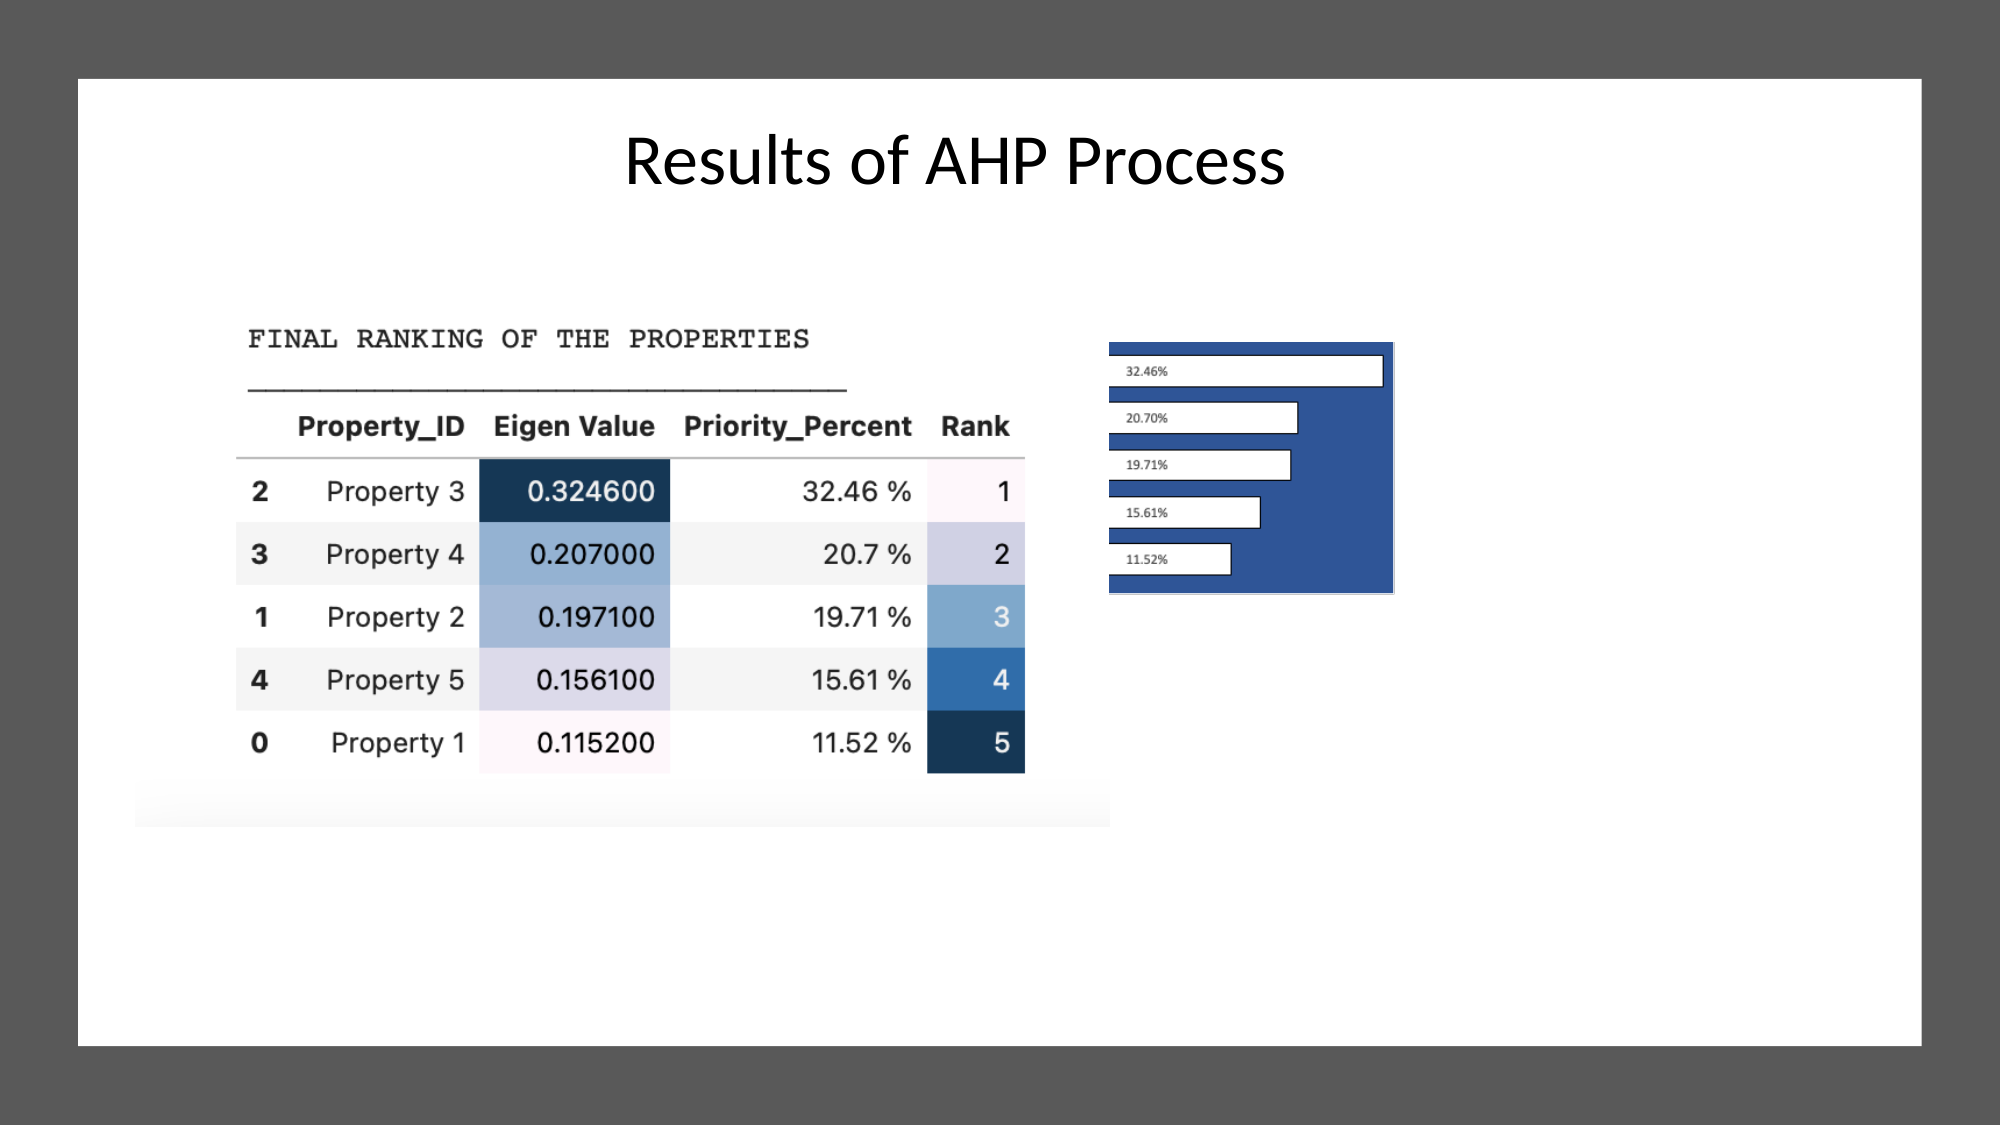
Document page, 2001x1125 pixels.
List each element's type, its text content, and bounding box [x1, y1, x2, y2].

text_box [0, 0, 2000, 1125]
text_box [77, 78, 1923, 1047]
picture [135, 307, 1860, 827]
text_box Results of AHP Process [610, 105, 1303, 207]
